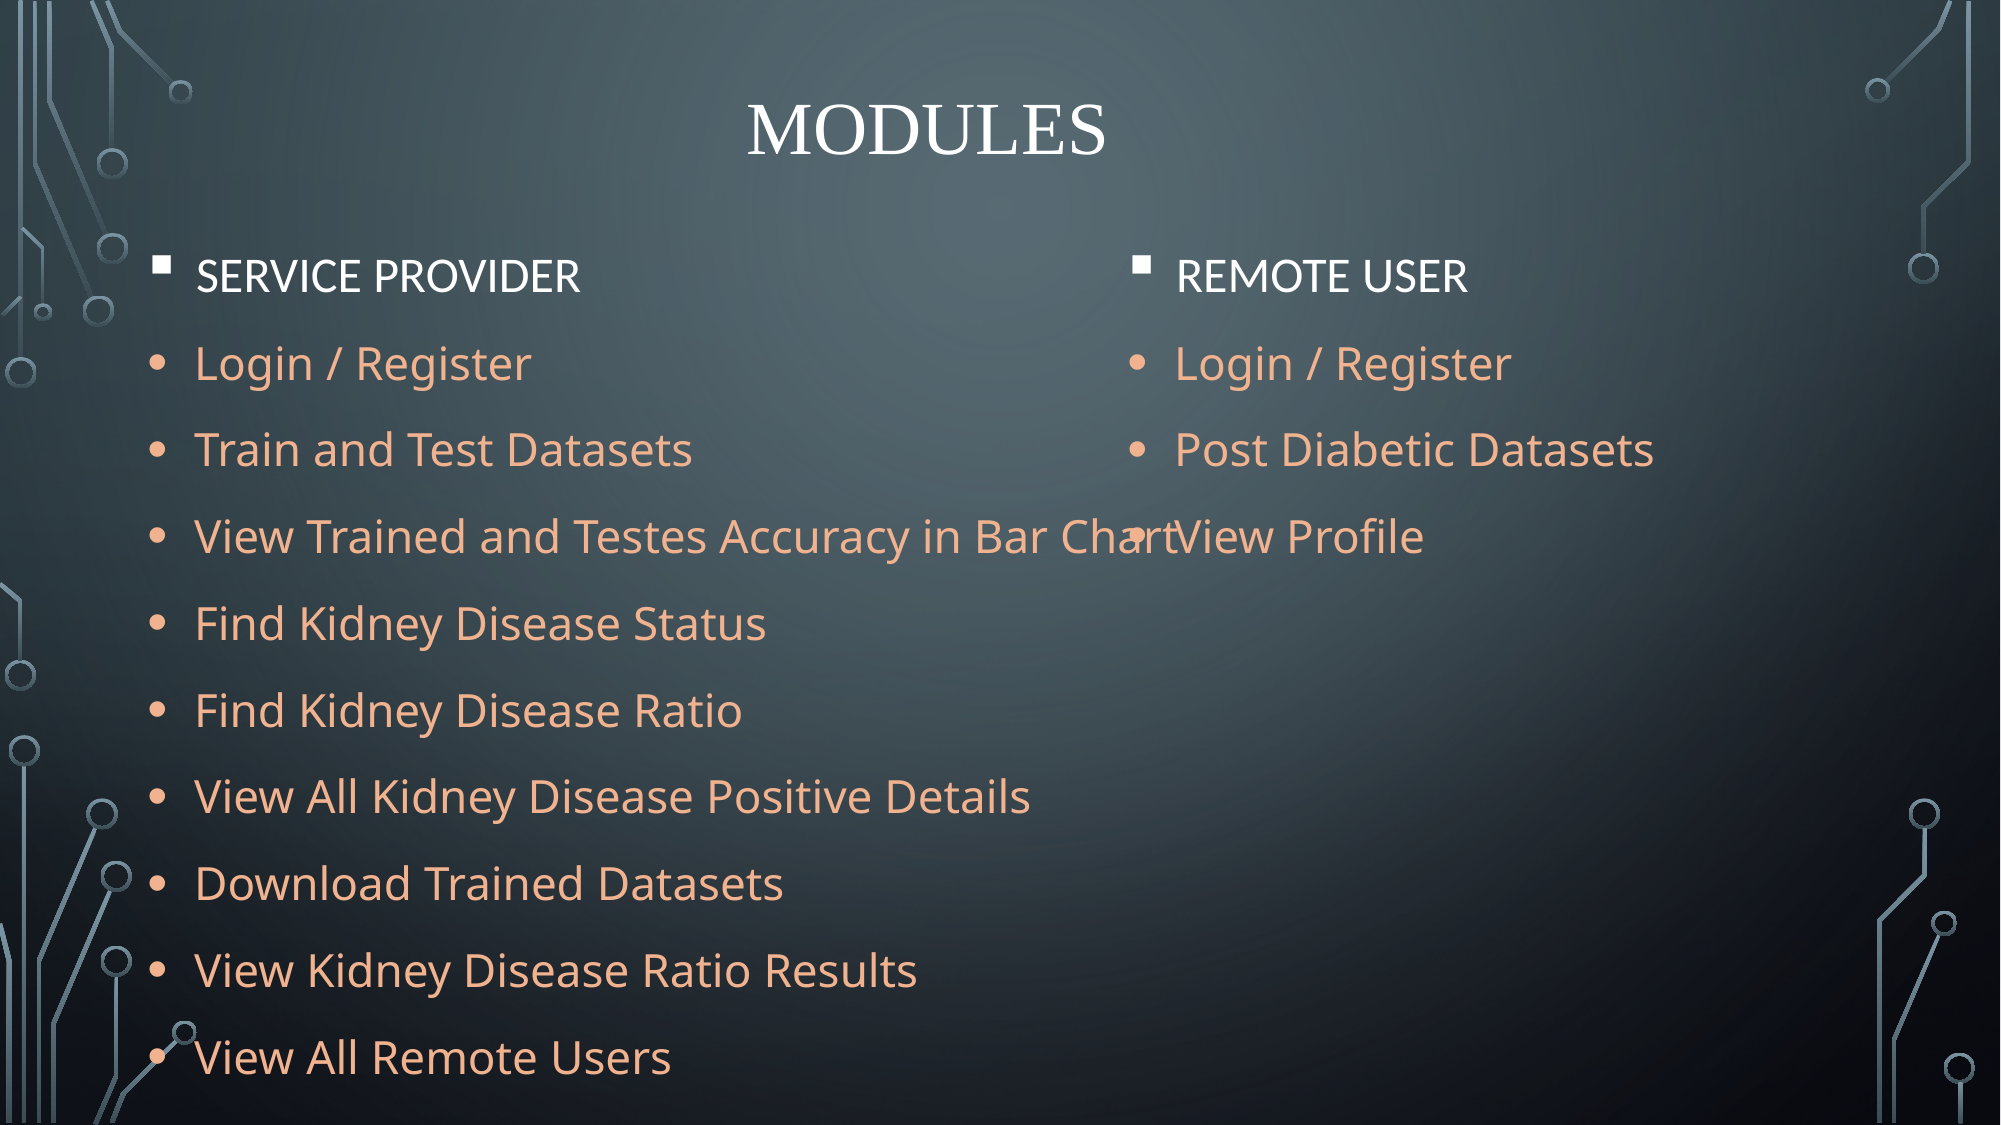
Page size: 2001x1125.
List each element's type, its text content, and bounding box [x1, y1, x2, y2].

text_box REMOTE USER Login / Register Post Diabetic Datasets View Profile [1112, 222, 2000, 1075]
title Modules [187, 20, 1813, 222]
list SERVICE PROVIDER Login / Register Train and Test Datasets View Trained and Testes Accuracy in Bar Chart Find Kidney Disease Status Find Kidney Disease Ratio View All Kidney Disease Positive Details Download Trained Datasets View Kidney Disease Ratio Results View All Remote Users [132, 222, 1112, 1075]
